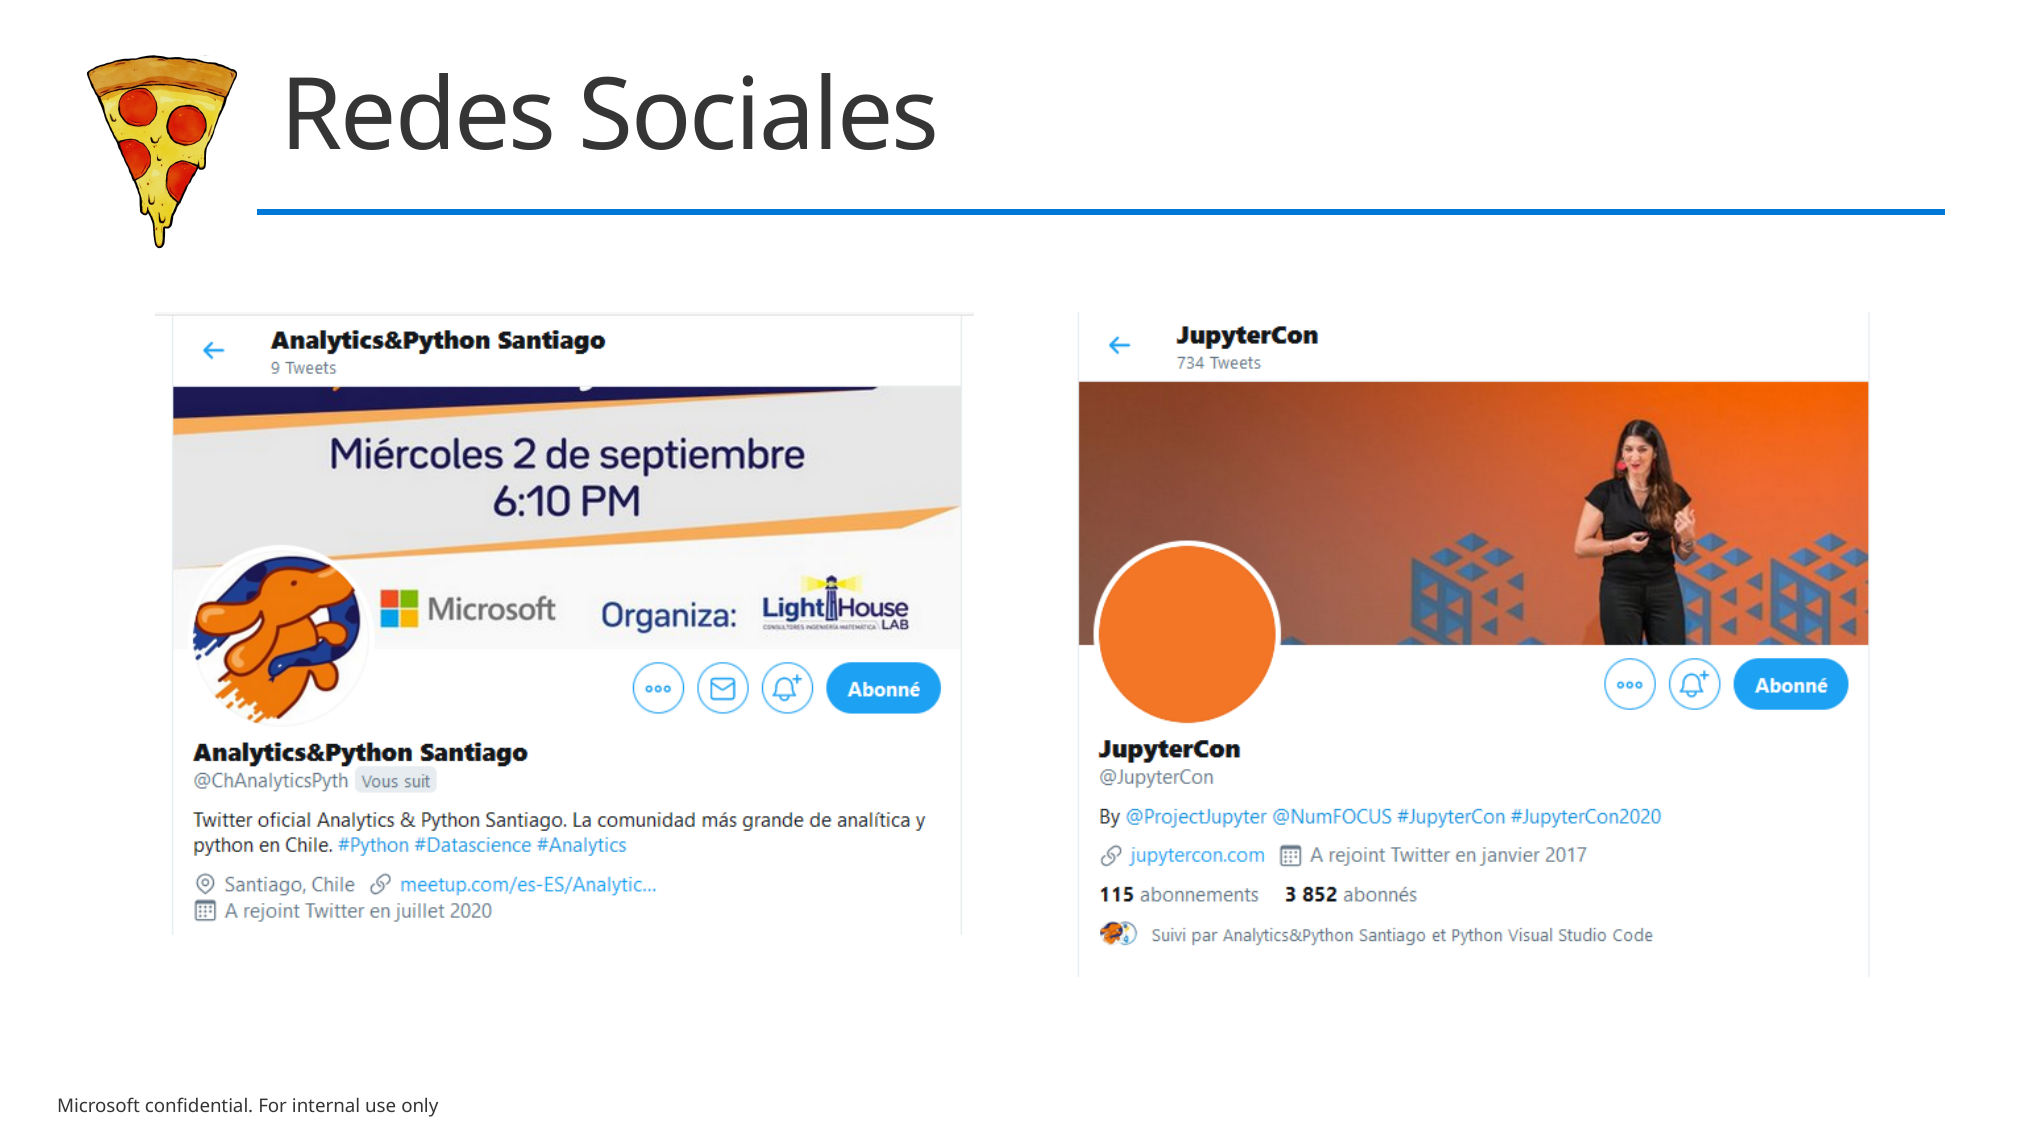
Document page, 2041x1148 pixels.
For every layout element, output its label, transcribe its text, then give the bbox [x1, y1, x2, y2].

picture [87, 48, 237, 253]
picture [155, 312, 975, 936]
title Redes Sociales [256, 48, 1996, 199]
picture [1065, 312, 1880, 977]
